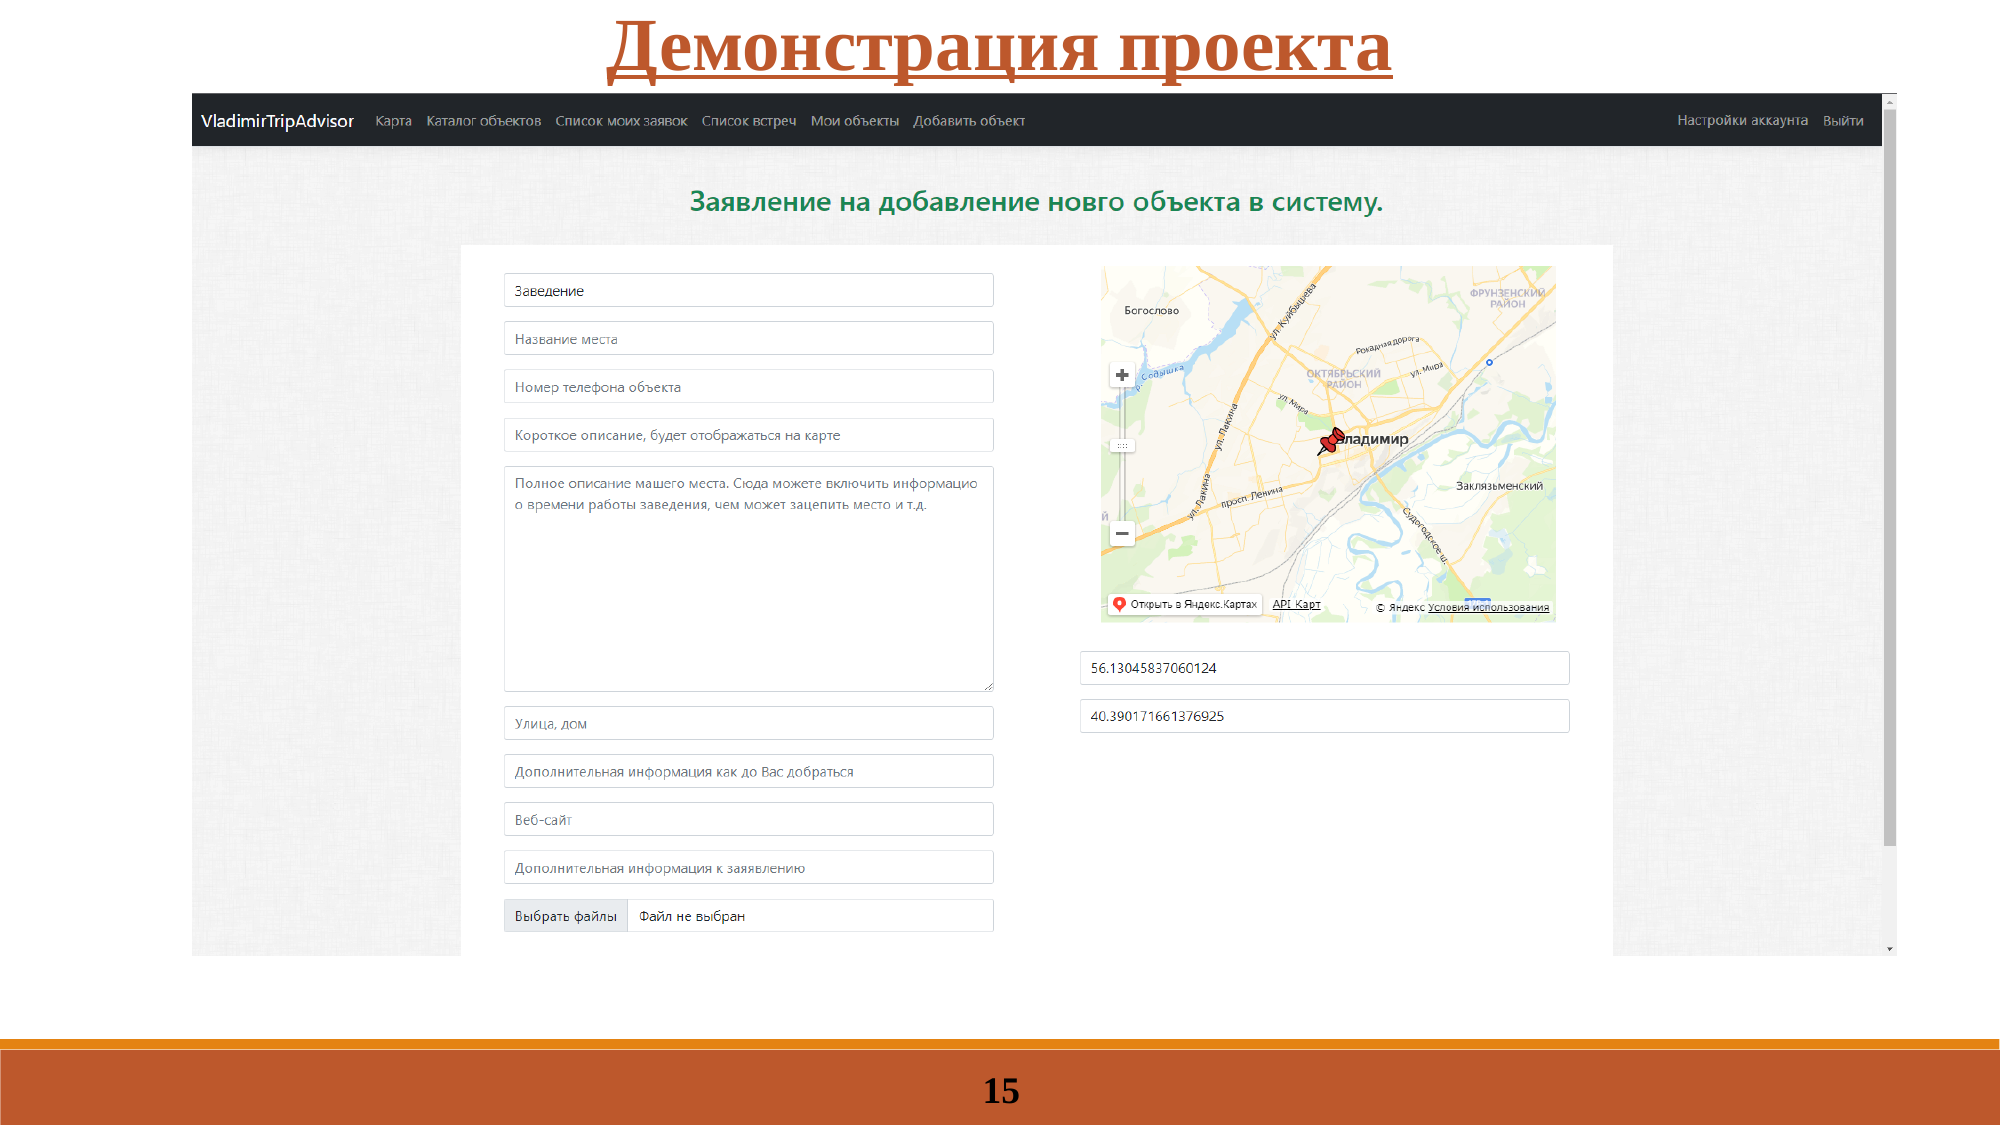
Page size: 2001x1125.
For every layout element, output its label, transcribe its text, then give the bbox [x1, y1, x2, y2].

text_box Демонстрация проекта [500, 0, 1500, 91]
text_box 15 [967, 1058, 1045, 1119]
picture [191, 93, 1898, 956]
